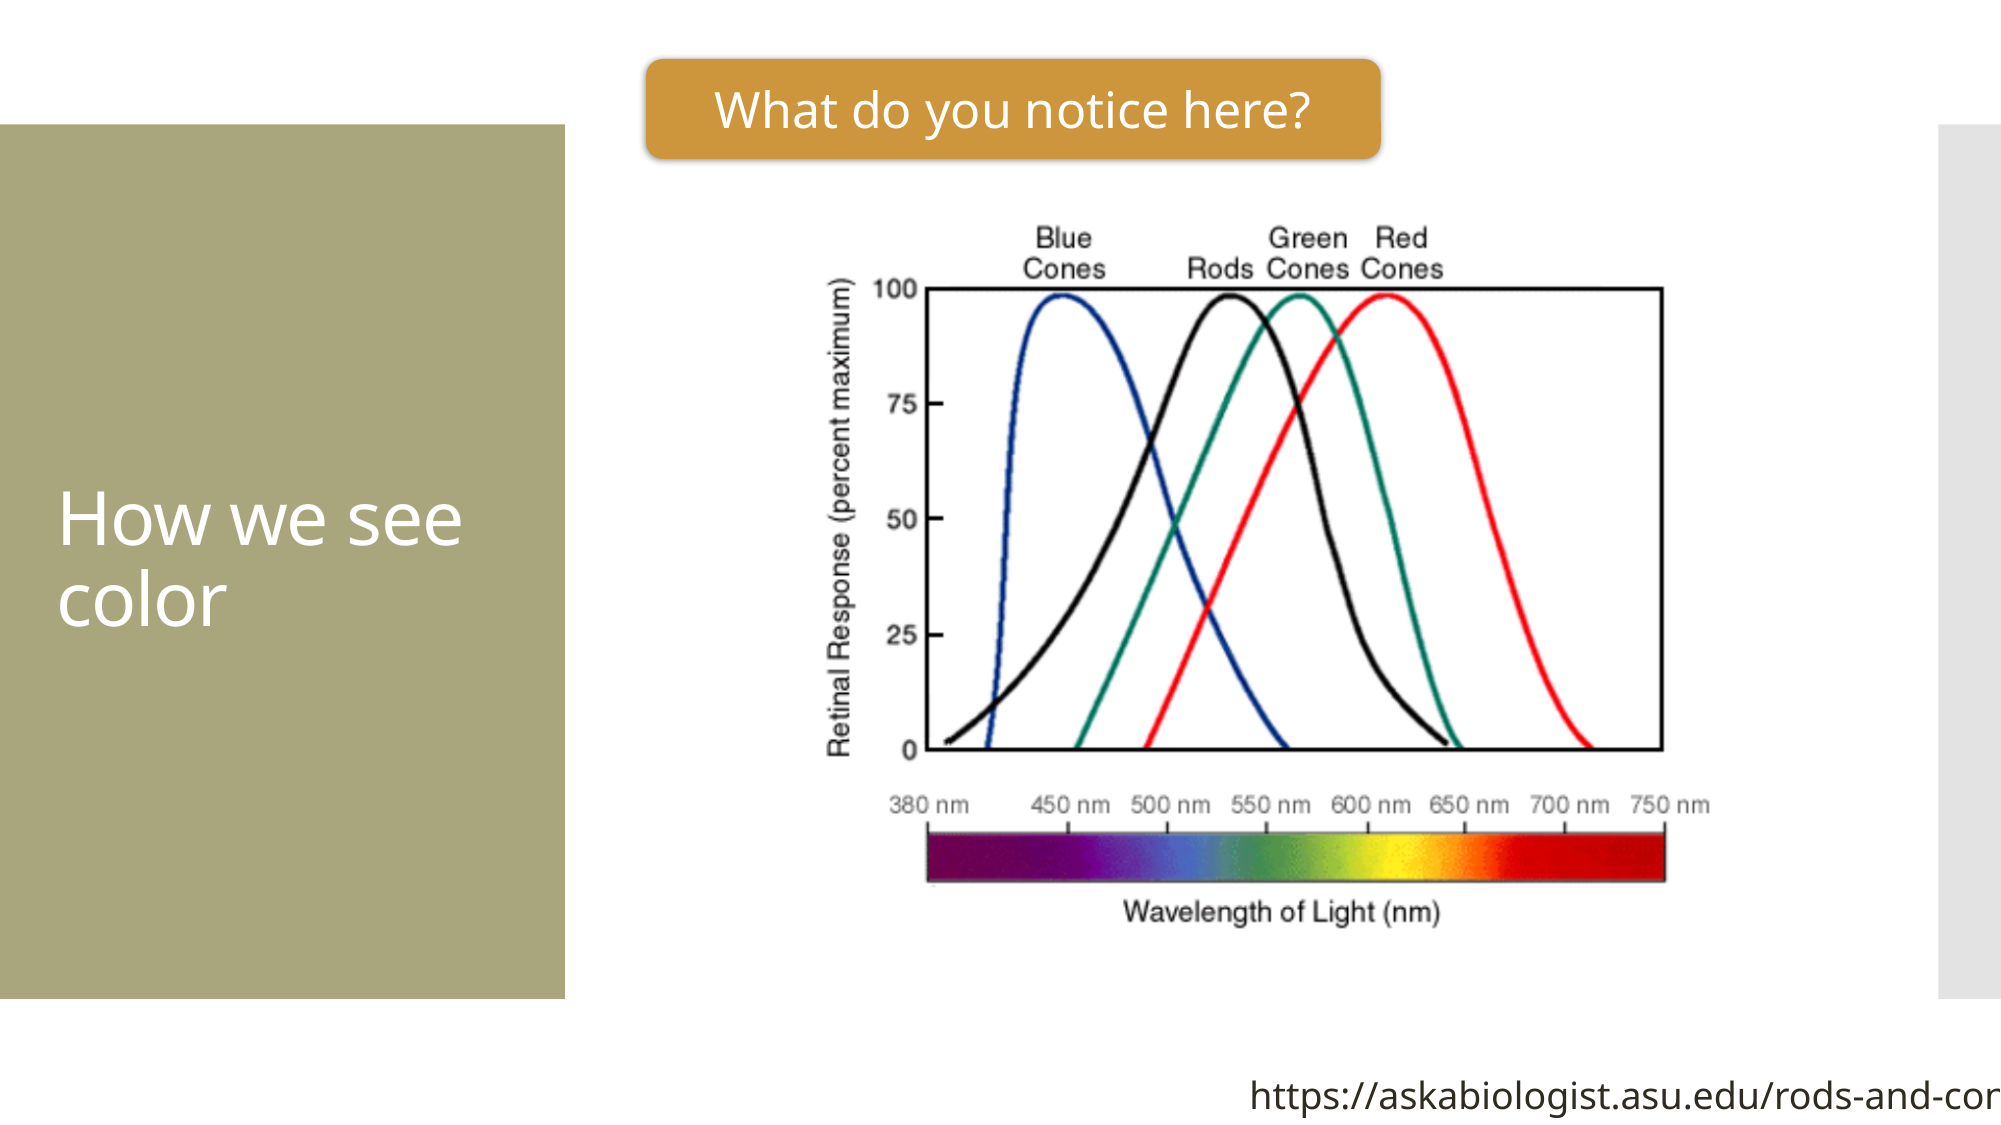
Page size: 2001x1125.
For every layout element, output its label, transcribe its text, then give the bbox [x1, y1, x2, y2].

text_box What do you notice here? [646, 58, 1381, 159]
picture [726, 165, 1743, 958]
text_box https://askabiologist.asu.edu/rods-and-cones [1234, 1064, 2000, 1125]
text_box How we see color [41, 184, 525, 940]
